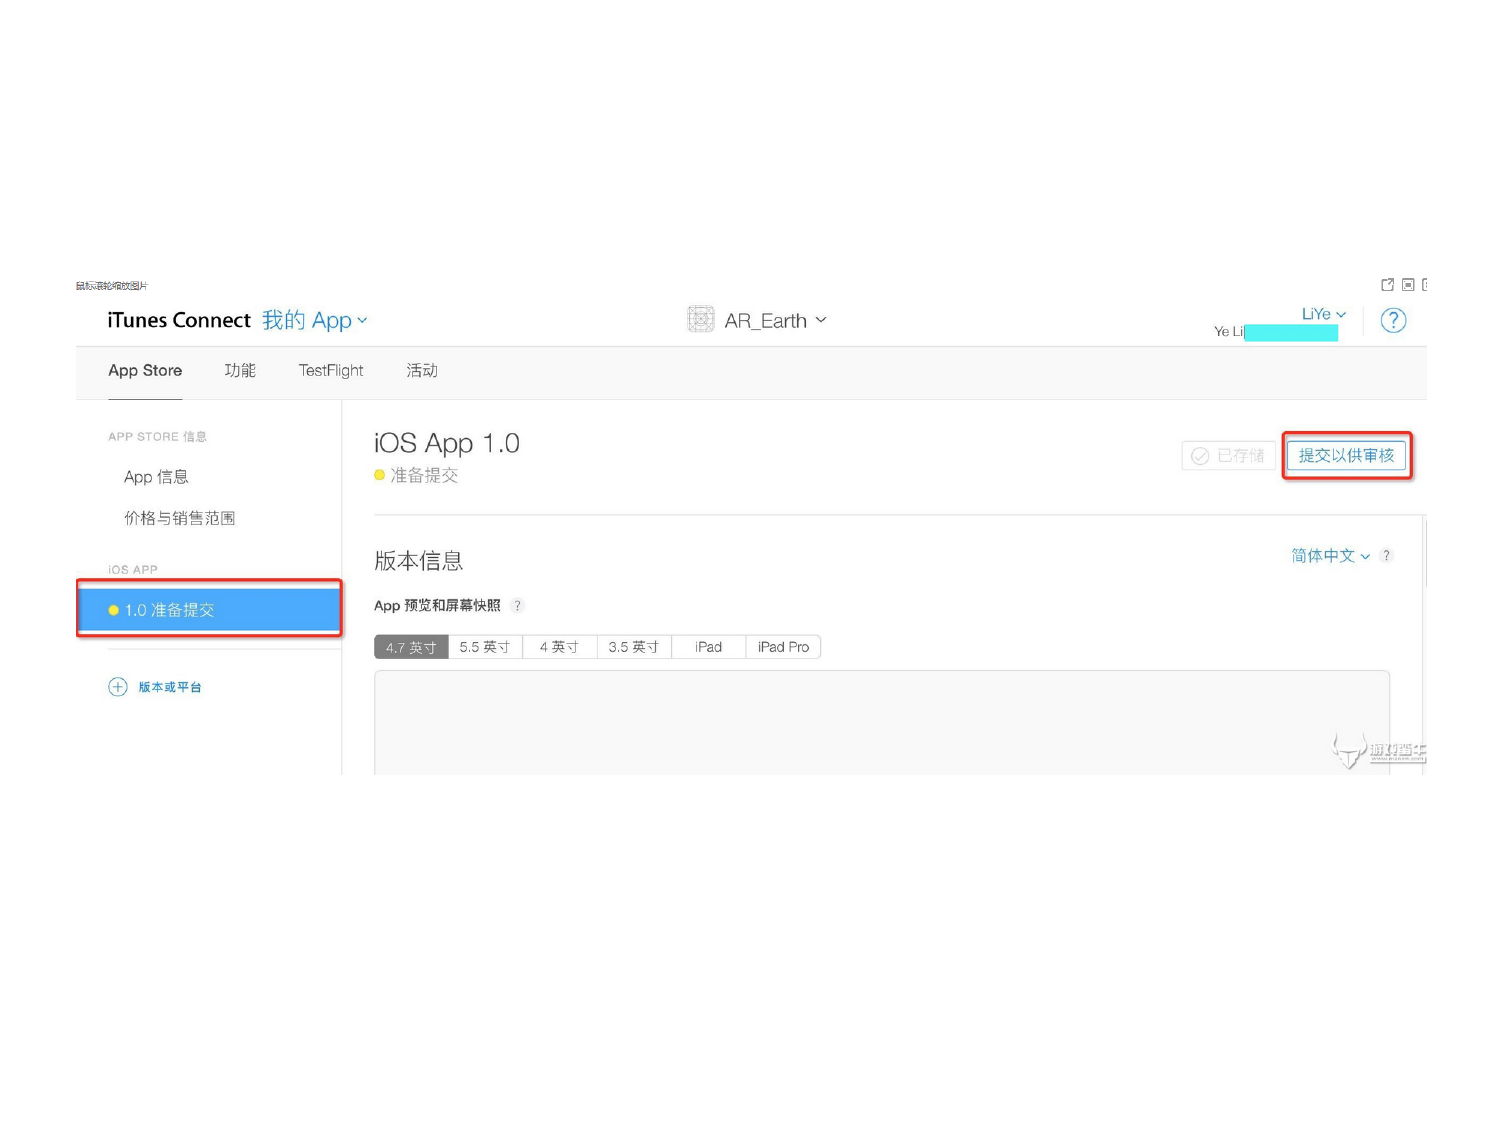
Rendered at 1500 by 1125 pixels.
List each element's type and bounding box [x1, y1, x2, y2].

list [76, 278, 1427, 794]
